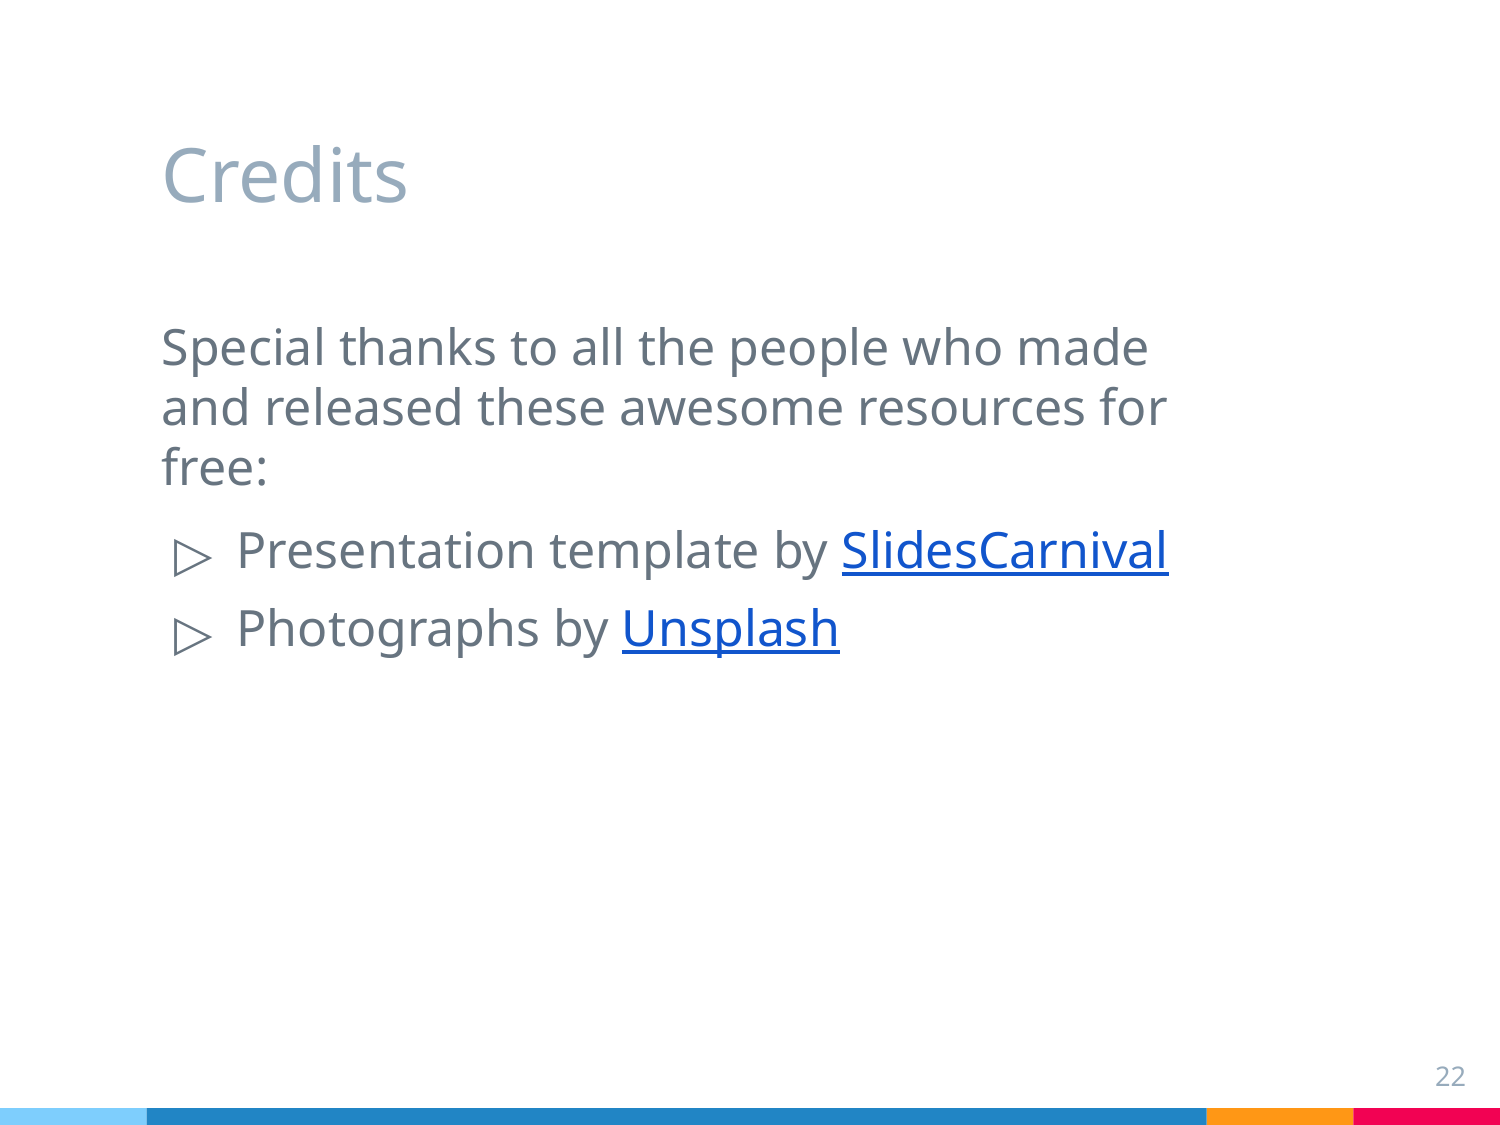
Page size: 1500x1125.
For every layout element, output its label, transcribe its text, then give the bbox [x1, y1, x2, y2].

slide_number 22 [1391, 1043, 1482, 1113]
title Credits [146, 45, 1207, 233]
list Special thanks to all the people who made and released these awesome resources for free: Presentation template by SlidesCarnival Photographs by Unsplash [146, 300, 1207, 1078]
